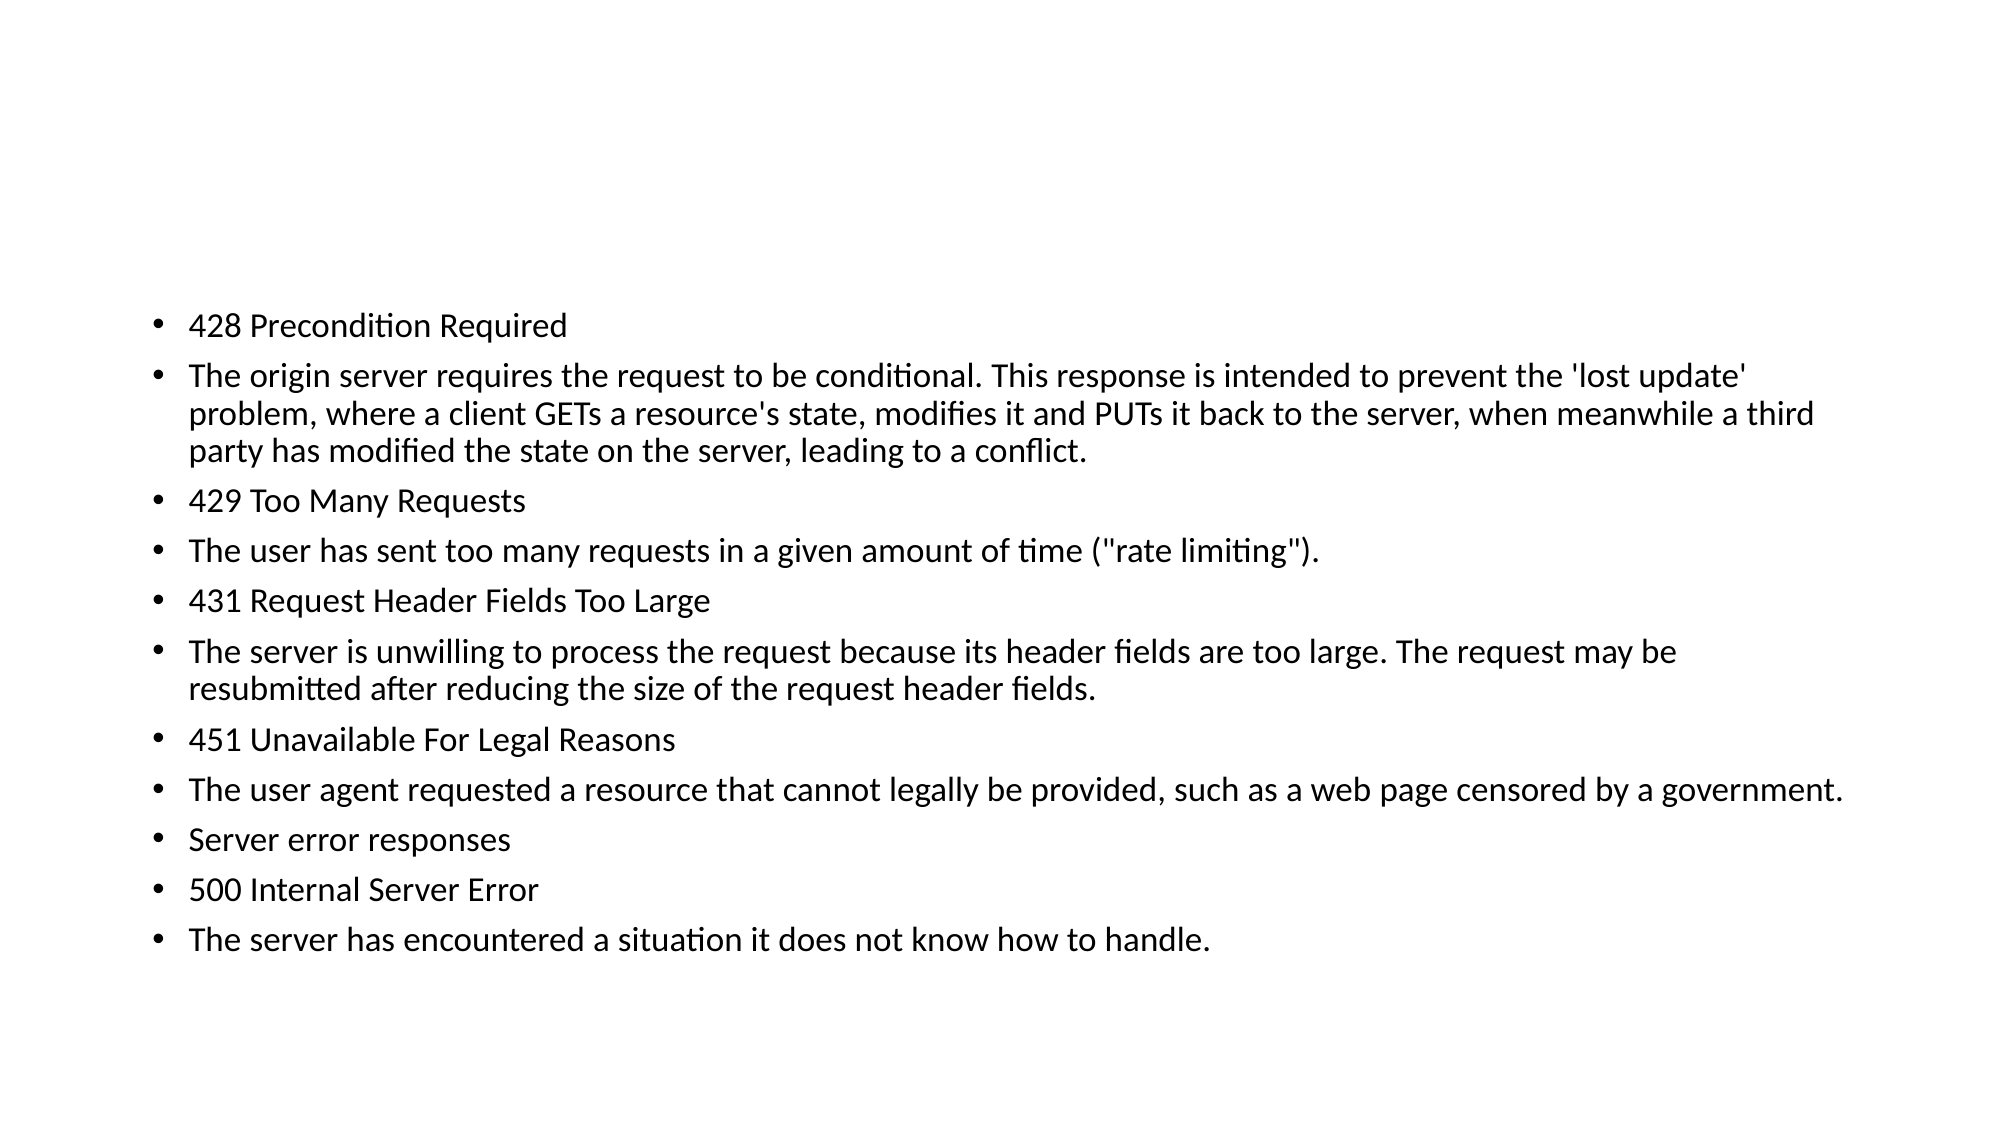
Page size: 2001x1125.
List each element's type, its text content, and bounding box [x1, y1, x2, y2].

list 428 Precondition Required The origin server requires the request to be conditional. This response is intended to prevent the 'lost update' problem, where a client GETs a resource's state, modifies it and PUTs it back to the server, when meanwhile a third party has modified the state on the server, leading to a conflict. 429 Too Many Requests The user has sent too many requests in a given amount of time ("rate limiting"). 431 Request Header Fields Too Large The server is unwilling to process the request because its header fields are too large. The request may be resubmitted after reducing the size of the request header fields. 451 Unavailable For Legal Reasons The user agent requested a resource that cannot legally be provided, such as a web page censored by a government. Server error responses 500 Internal Server Error The server has encountered a situation it does not know how to handle. [137, 299, 1863, 1014]
